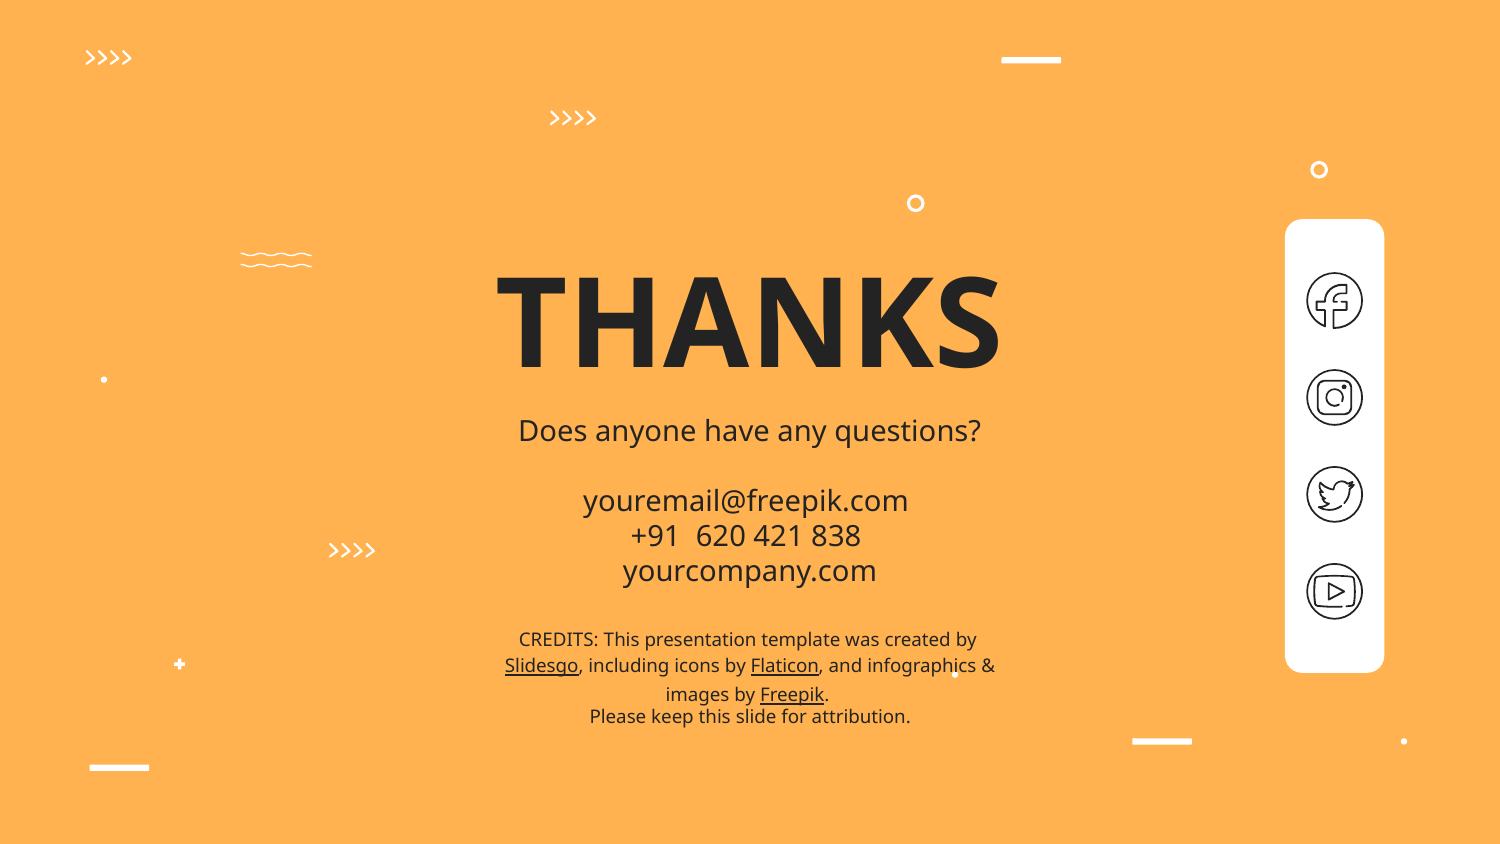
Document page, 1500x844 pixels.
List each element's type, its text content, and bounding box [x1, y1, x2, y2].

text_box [1306, 368, 1364, 427]
title THANKS [51, 211, 1449, 408]
text_box [1285, 219, 1384, 673]
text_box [1306, 465, 1364, 523]
text_box [1306, 272, 1363, 329]
text_box Please keep this slide for attribution. [553, 689, 947, 747]
subtitle Does anyone have any questions? youremail@freepik.com +91 620 421 838 yourcompany.com [381, 397, 1119, 495]
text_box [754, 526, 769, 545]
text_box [1306, 562, 1364, 620]
